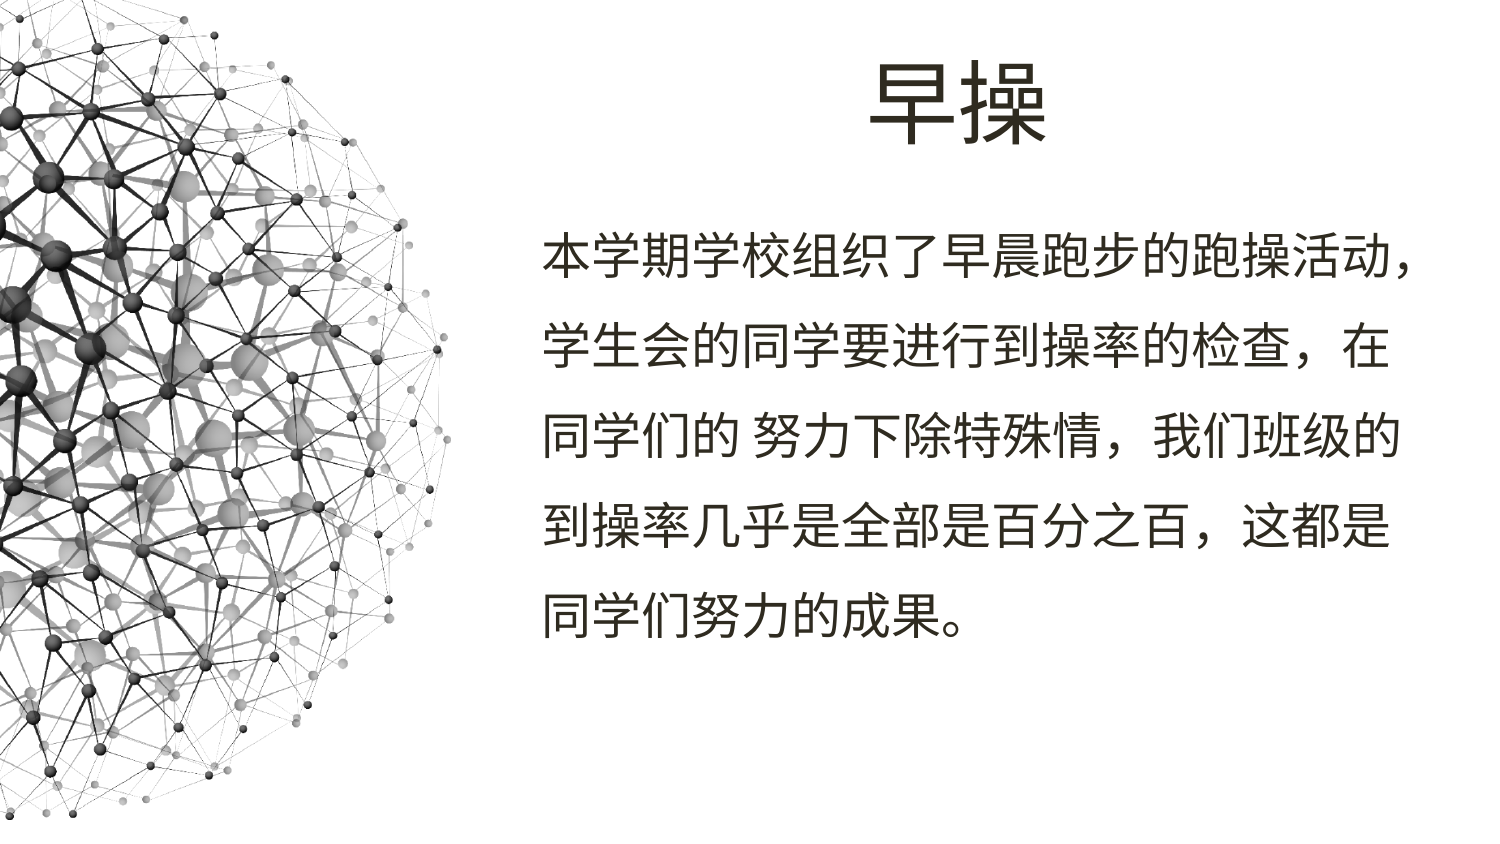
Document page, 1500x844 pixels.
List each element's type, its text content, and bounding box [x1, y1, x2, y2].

text_box 早操 [599, 38, 1316, 164]
text_box 本学期学校组织了早晨跑步的跑操活动，学生会的同学要进行到操率的检查，在同学们的 努力下除特殊情，我们班级的到操率几乎是全部是百分之百，这都是同学们努力的成果。 [526, 187, 1455, 652]
picture [0, 0, 451, 820]
